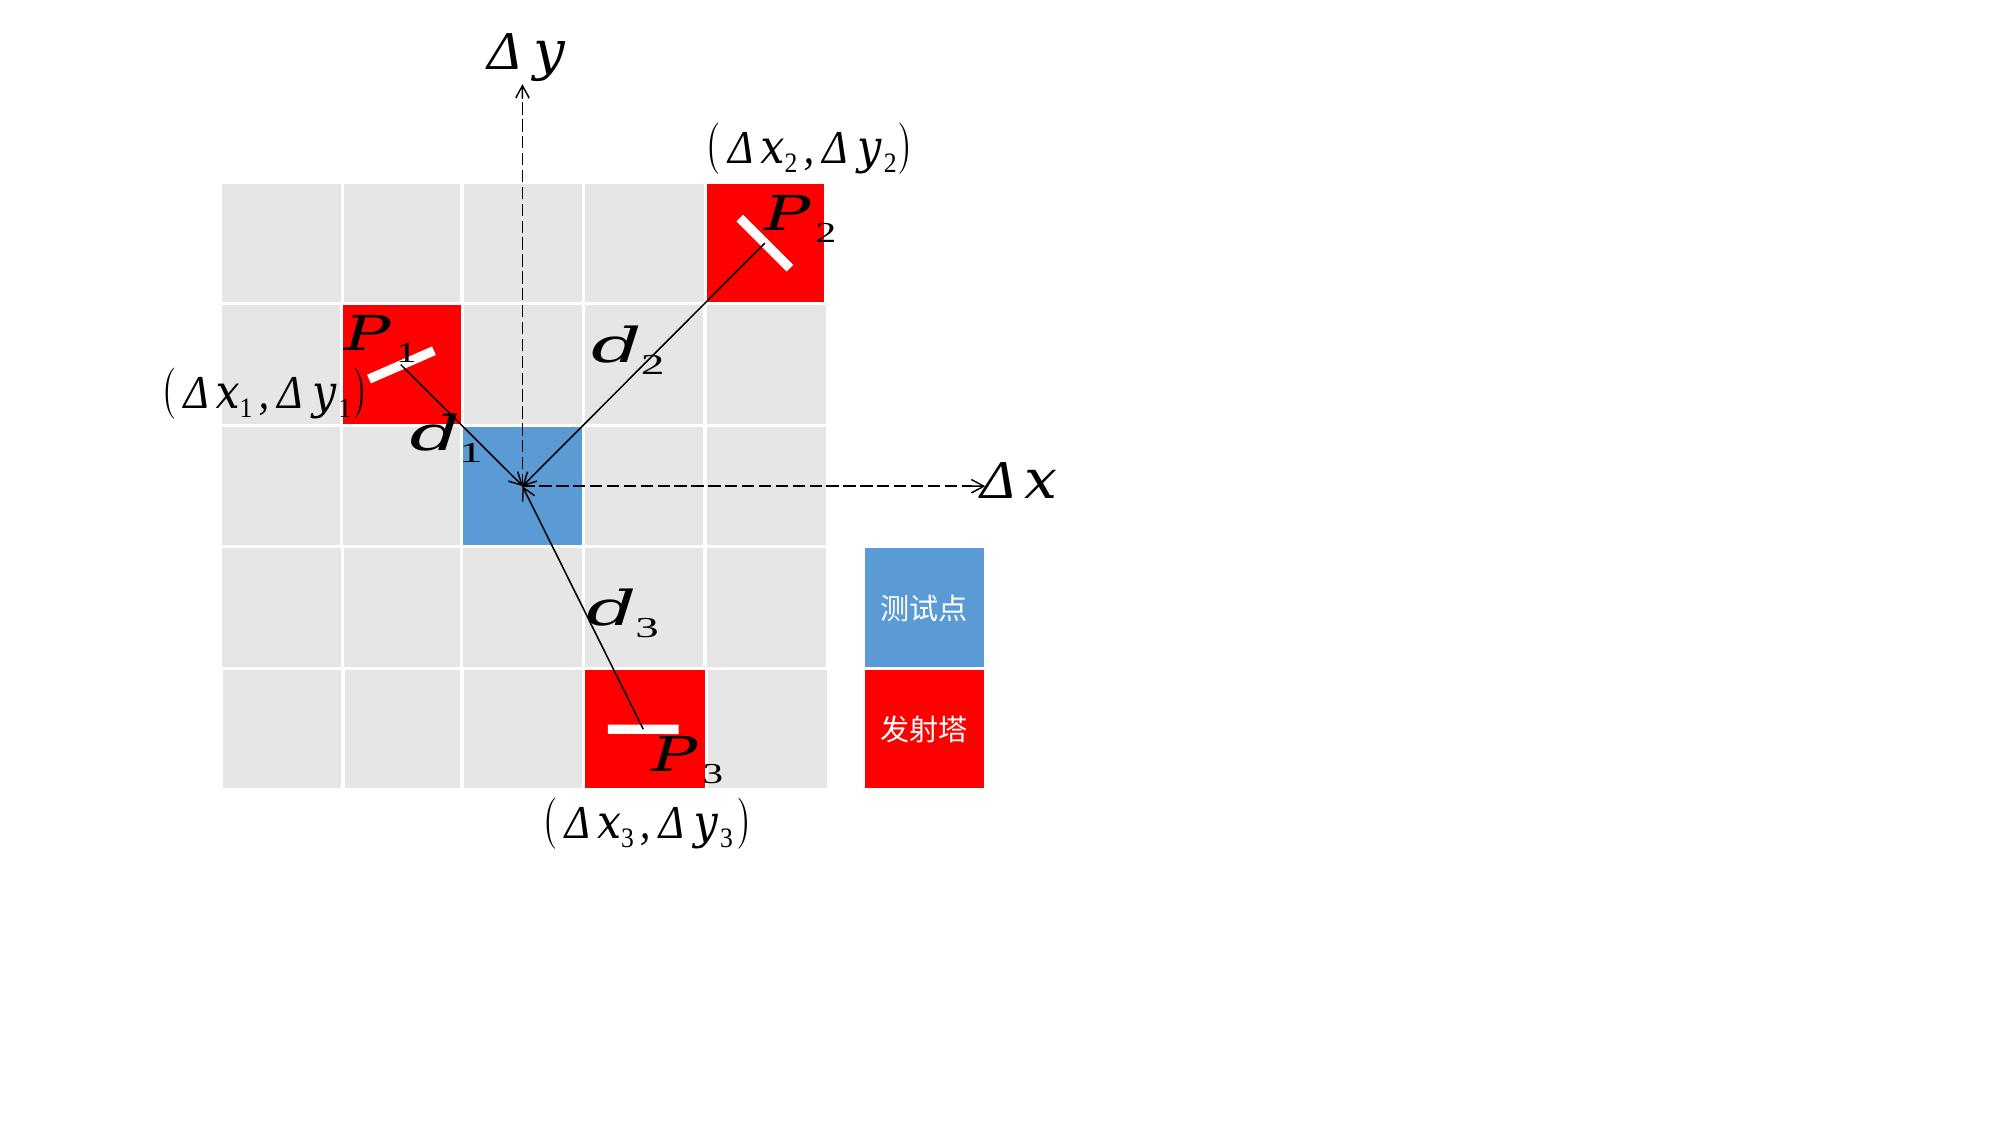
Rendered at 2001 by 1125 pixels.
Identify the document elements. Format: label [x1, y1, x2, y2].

text_box [161, 21, 1062, 855]
